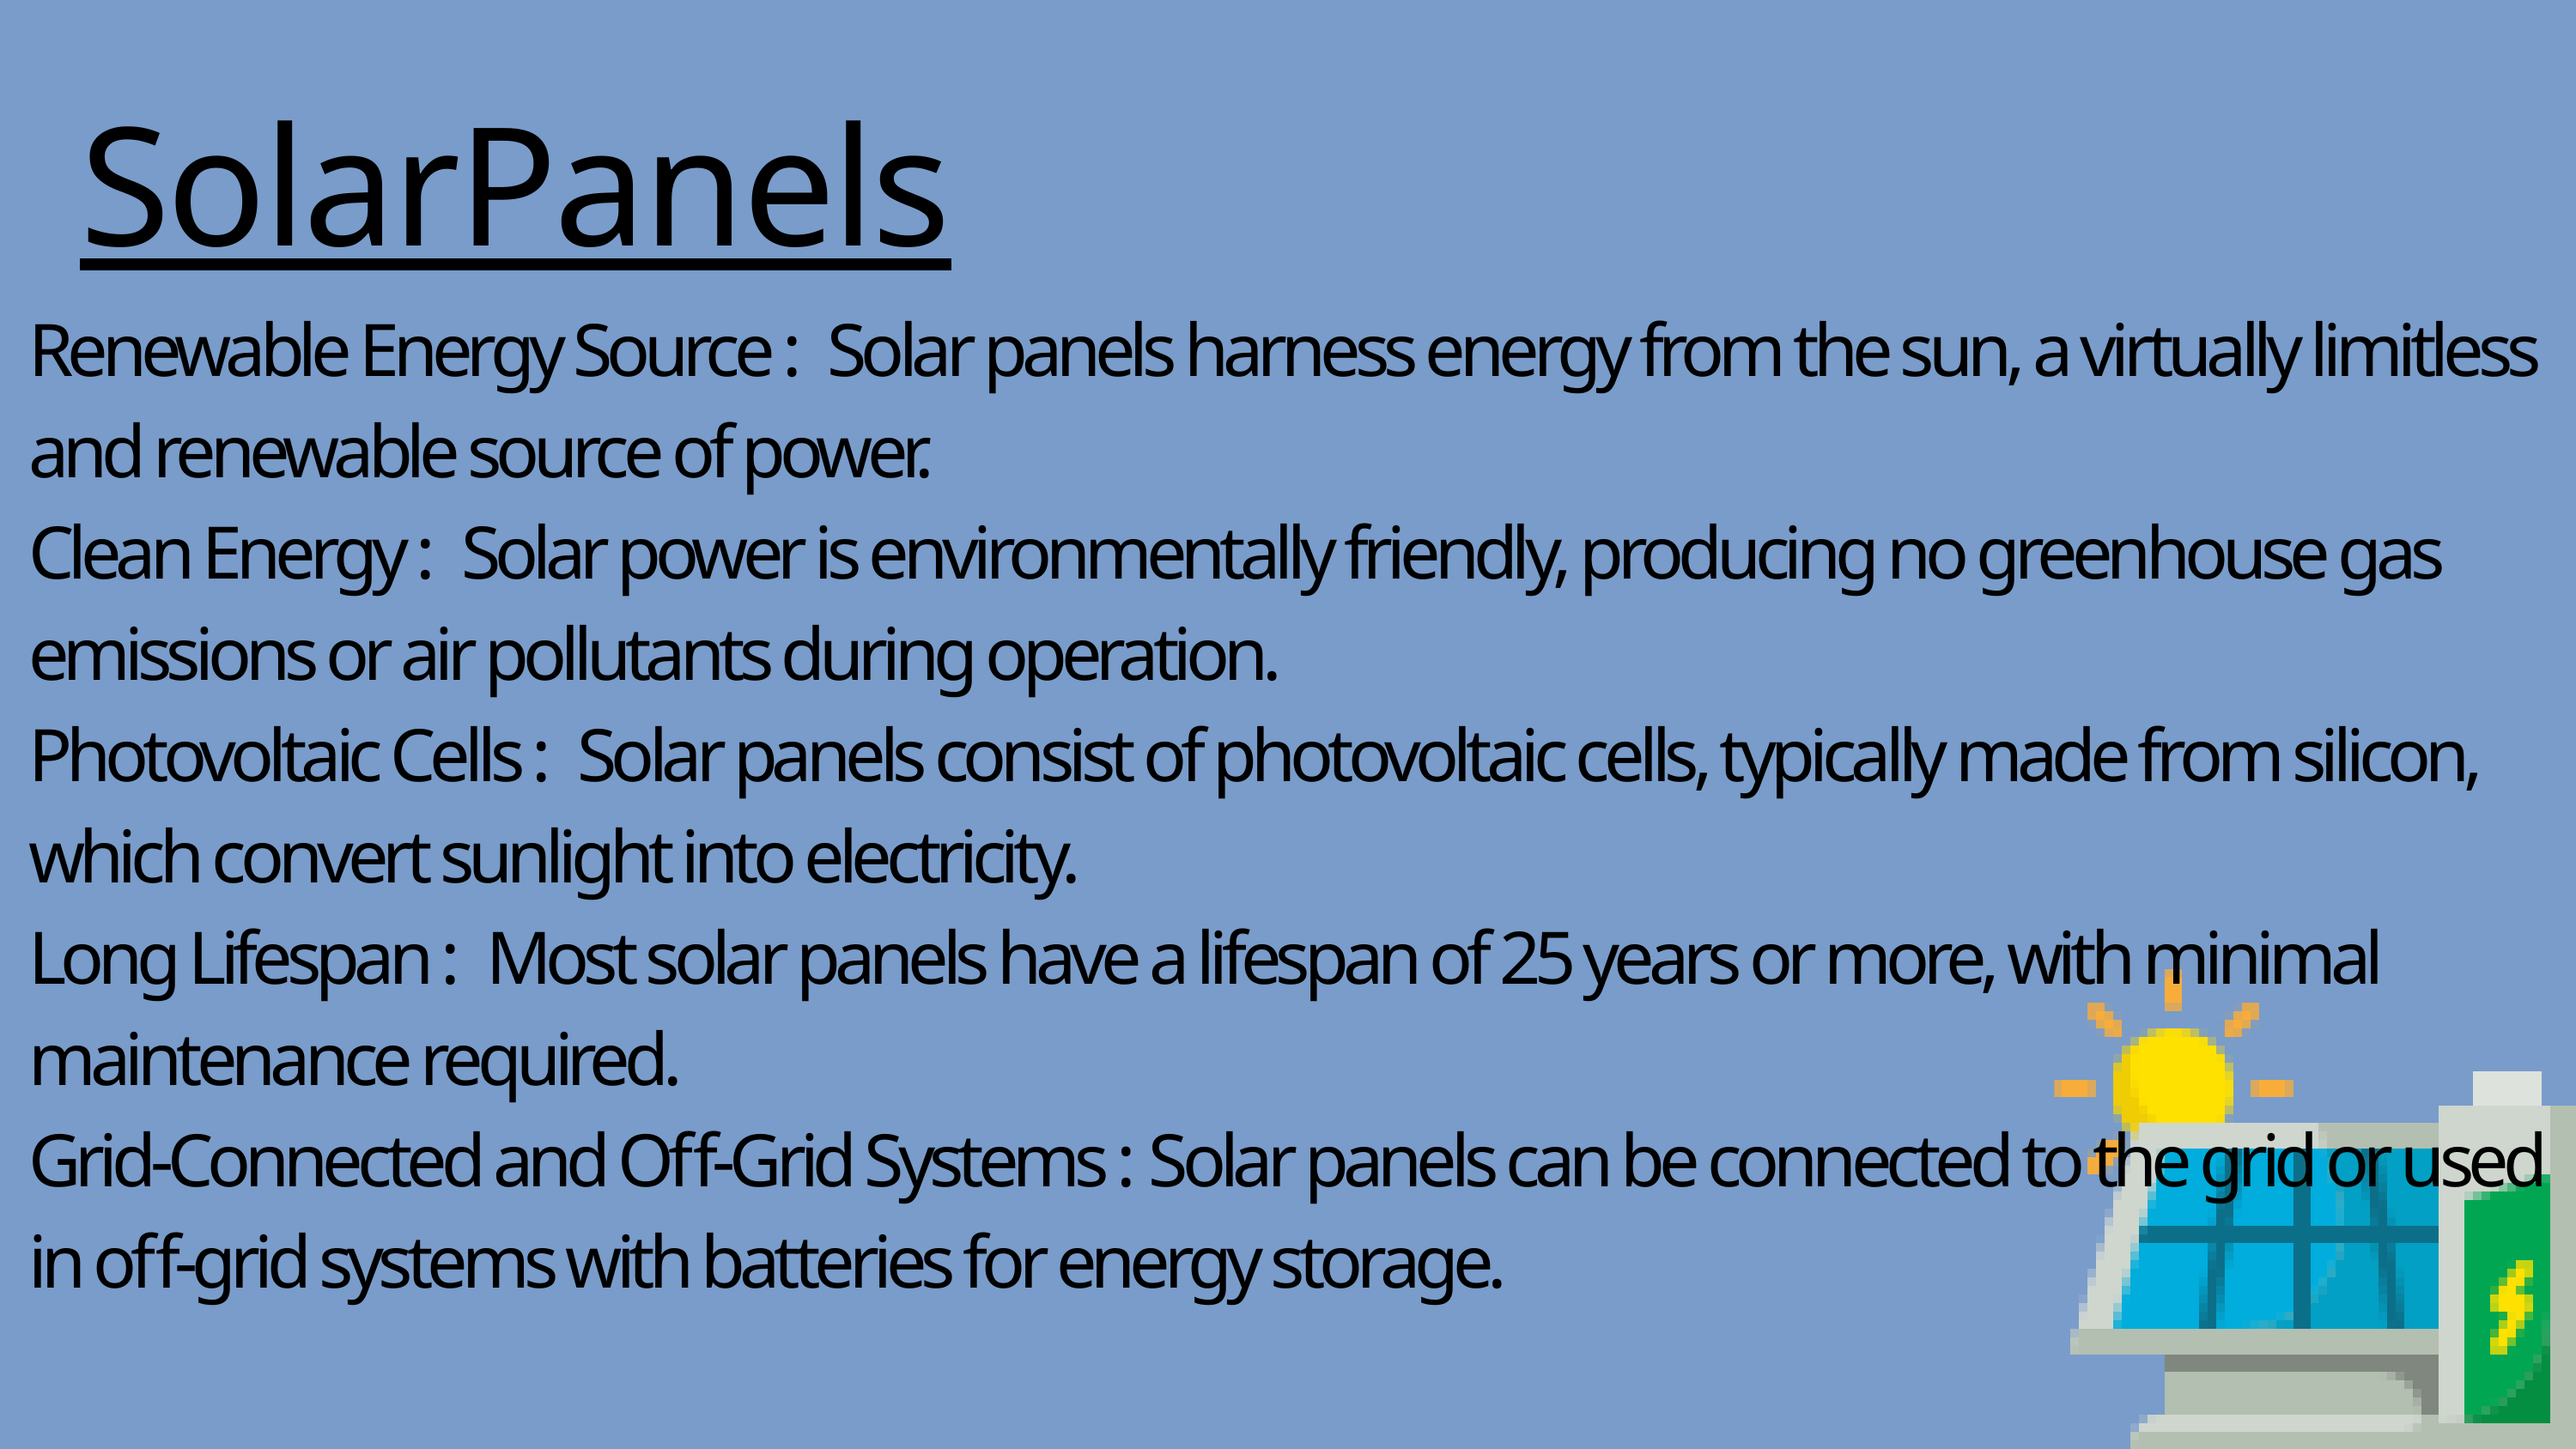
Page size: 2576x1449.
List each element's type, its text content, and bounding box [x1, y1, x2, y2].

text_box SolarPanels [0, 48, 1032, 279]
text_box Renewable Energy Source : Solar panels harness energy from the sun, a virtually limitless and renewable source of power. Clean Energy : Solar power is environmentally friendly, producing no greenhouse gas emissions or air pollutants during operation. Photovoltaic Cells : Solar panels consist of photovoltaic cells, typically made from silicon, which convert sunlight into electricity. Long Lifespan : Most solar panels have a lifespan of 25 years or more, with minimal maintenance required. Grid-Connected and Off-Grid Systems : Solar panels can be connected to the grid or used in off-grid systems with batteries for energy storage. [28, 289, 2576, 1404]
text_box [2054, 1404, 2576, 1449]
